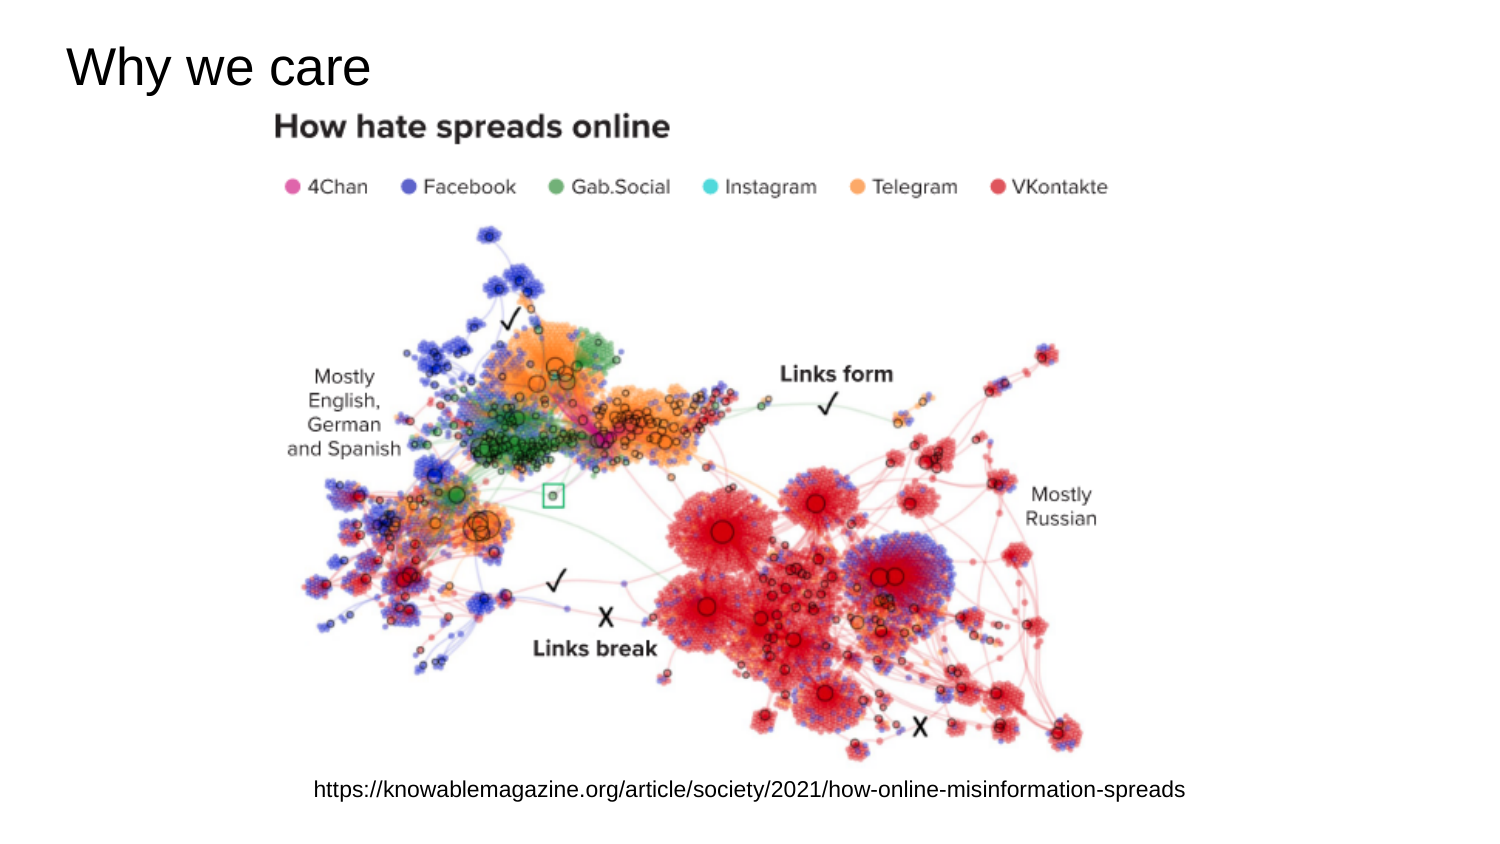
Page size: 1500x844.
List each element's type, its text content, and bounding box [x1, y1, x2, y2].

picture [261, 97, 1127, 781]
title Why we care [51, 17, 1449, 112]
text_box https://knowablemagazine.org/article/society/2021/how-online-misinformation-spreads [43, 761, 1457, 817]
